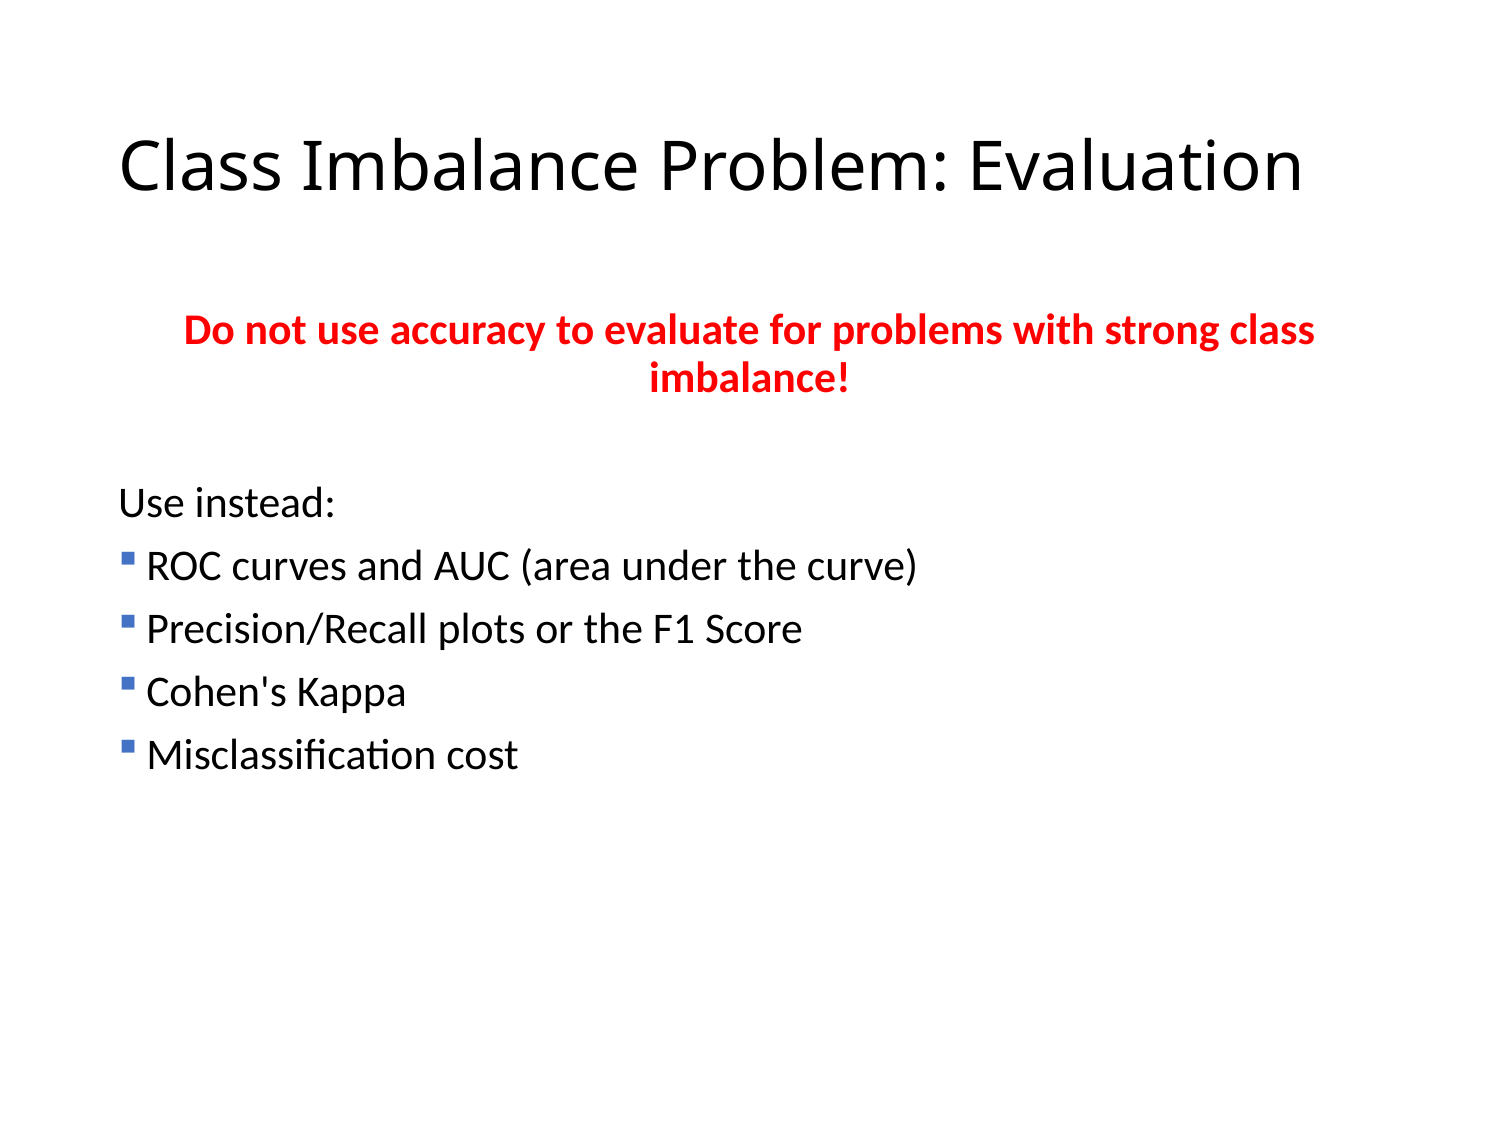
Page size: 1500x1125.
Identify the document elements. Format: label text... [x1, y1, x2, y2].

title Class Imbalance Problem: Evaluation [103, 59, 1397, 278]
list Do not use accuracy to evaluate for problems with strong class imbalance! Use instead: ROC curves and AUC (area under the curve) Precision/Recall plots or the F1 Score Cohen's Kappa Misclassification cost [103, 299, 1397, 1014]
